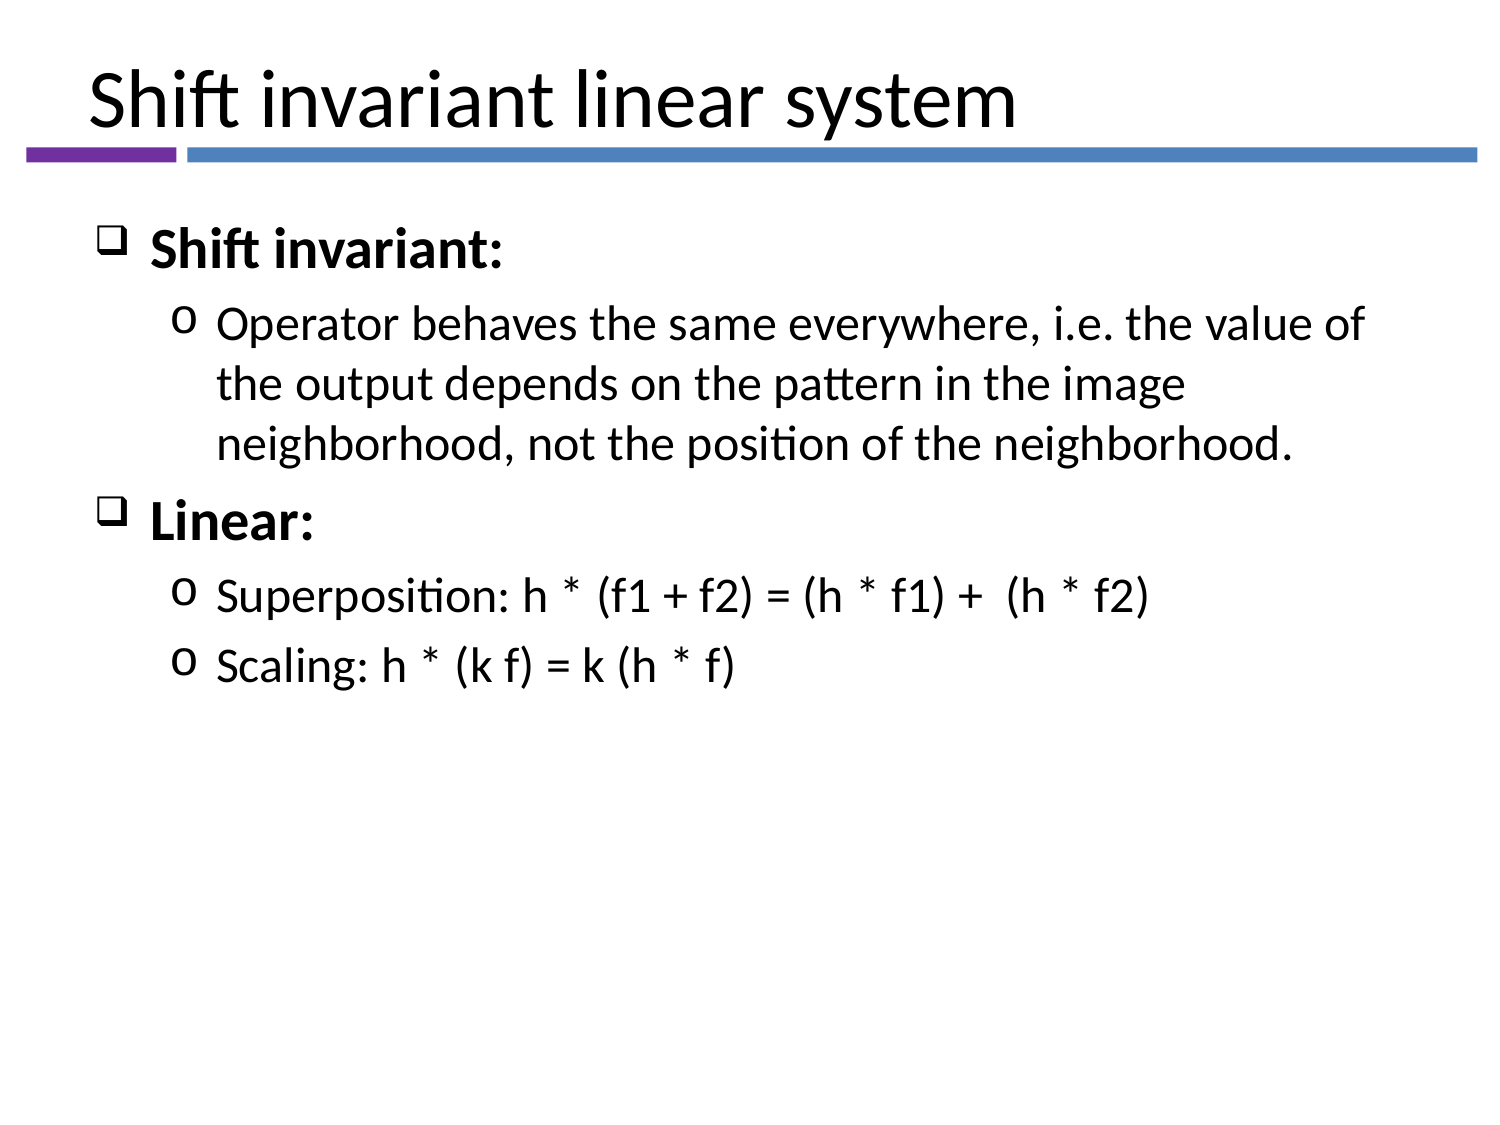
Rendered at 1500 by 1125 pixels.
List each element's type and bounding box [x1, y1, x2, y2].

title [73, 0, 1424, 188]
list [79, 203, 1430, 946]
